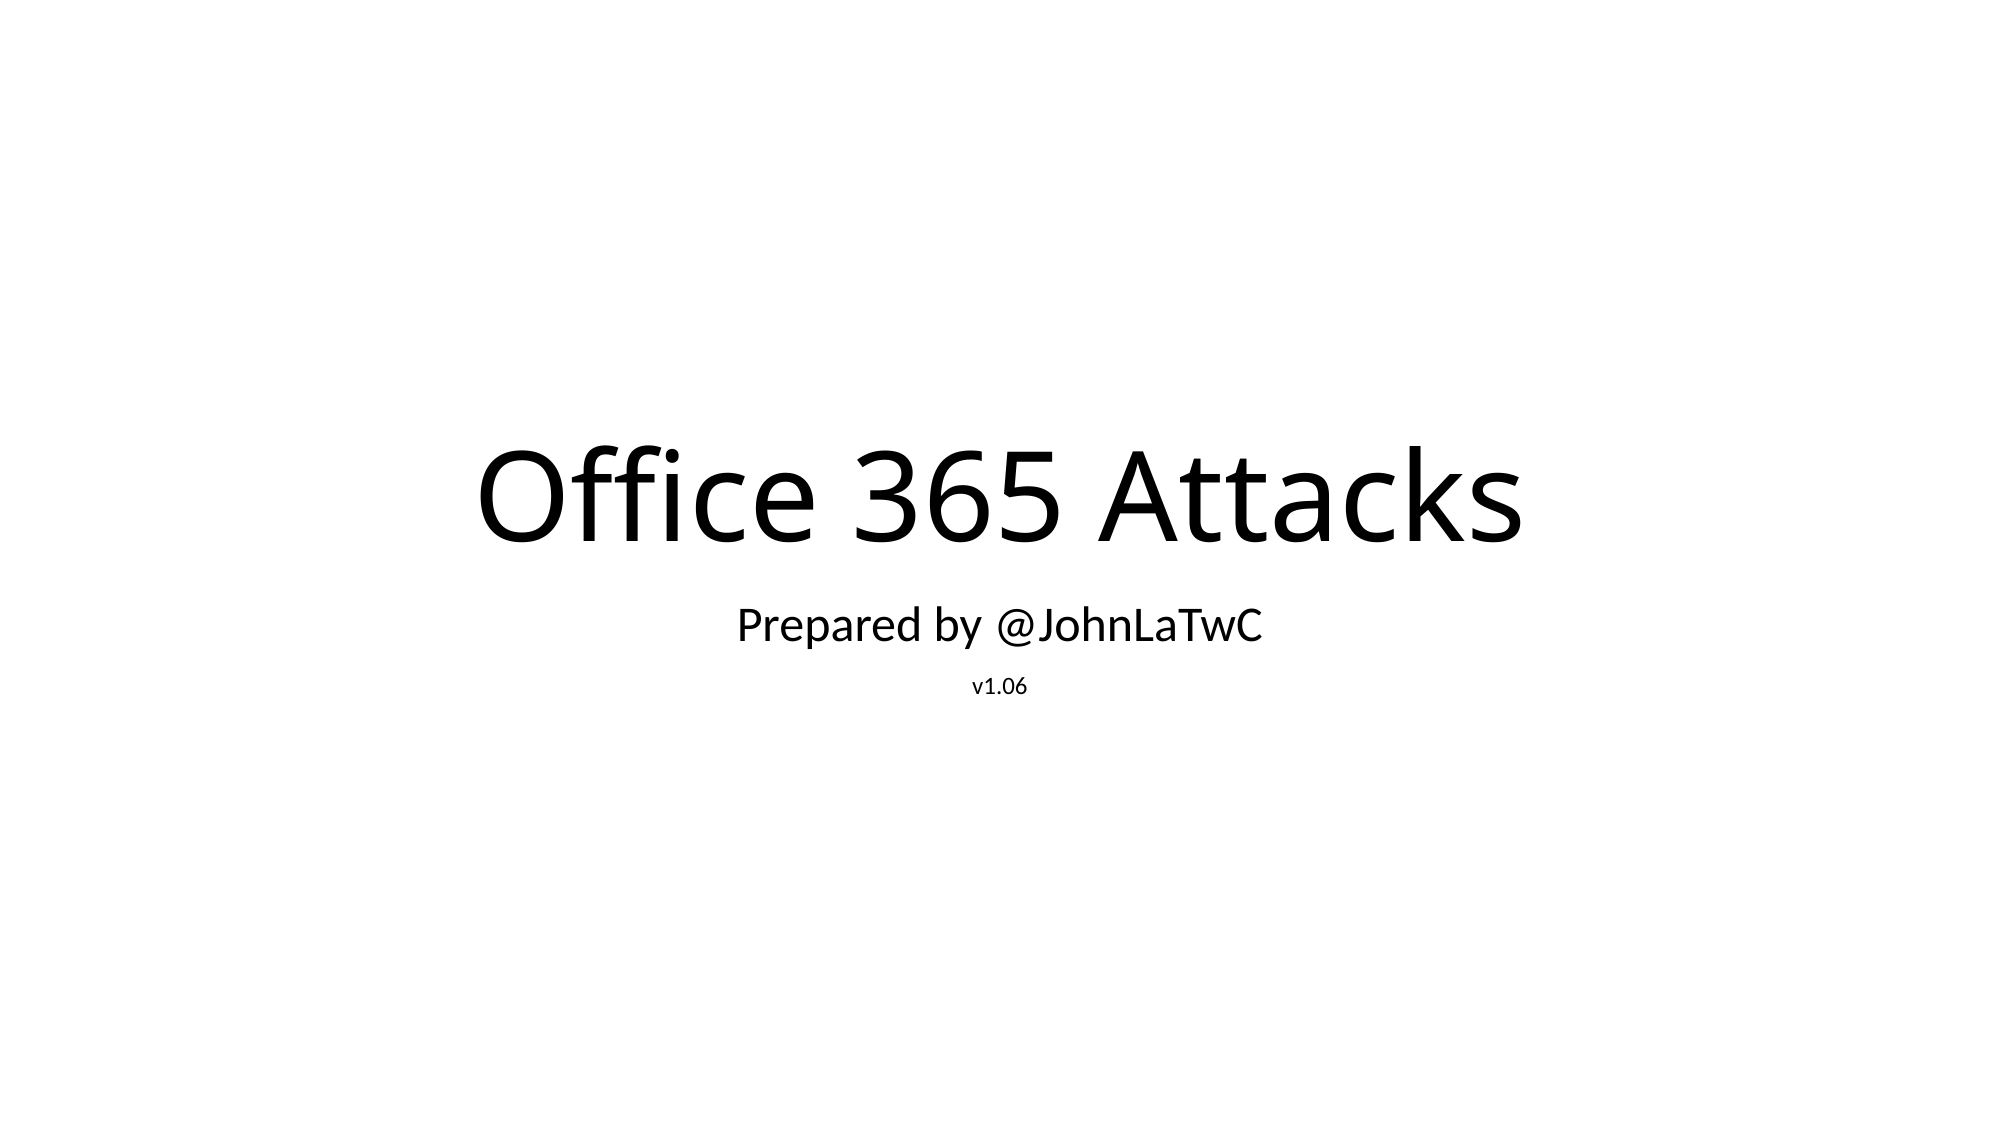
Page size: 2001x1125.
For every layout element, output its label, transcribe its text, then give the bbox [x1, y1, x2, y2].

subtitle Prepared by @JohnLaTwC v1.06 [249, 590, 1750, 863]
title Office 365 Attacks [249, 184, 1750, 576]
